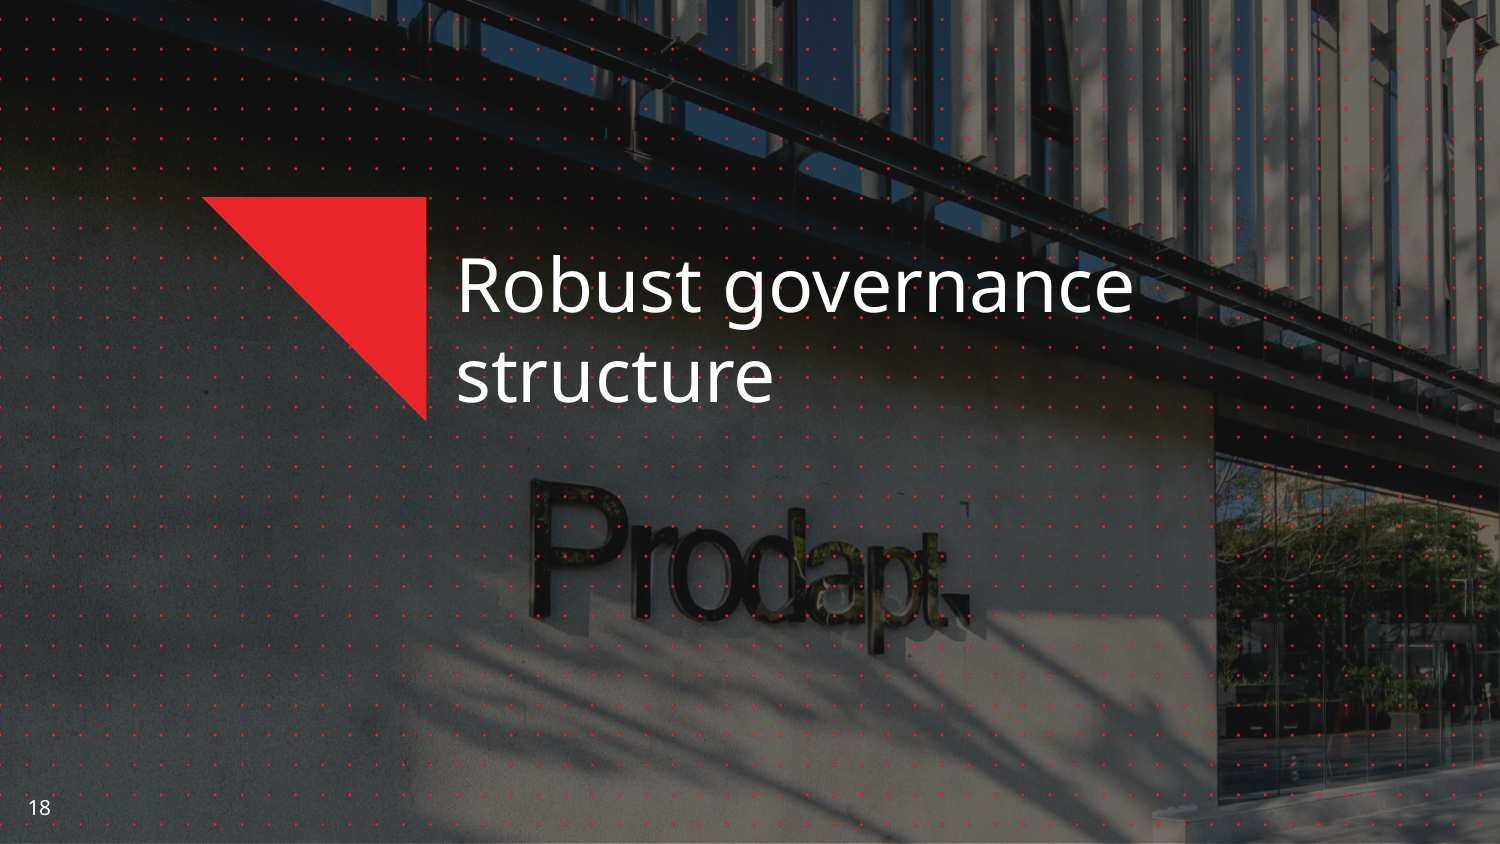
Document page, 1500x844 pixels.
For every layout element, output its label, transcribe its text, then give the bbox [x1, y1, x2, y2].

list Robust governance structure [440, 230, 1459, 369]
picture [0, 0, 1500, 844]
